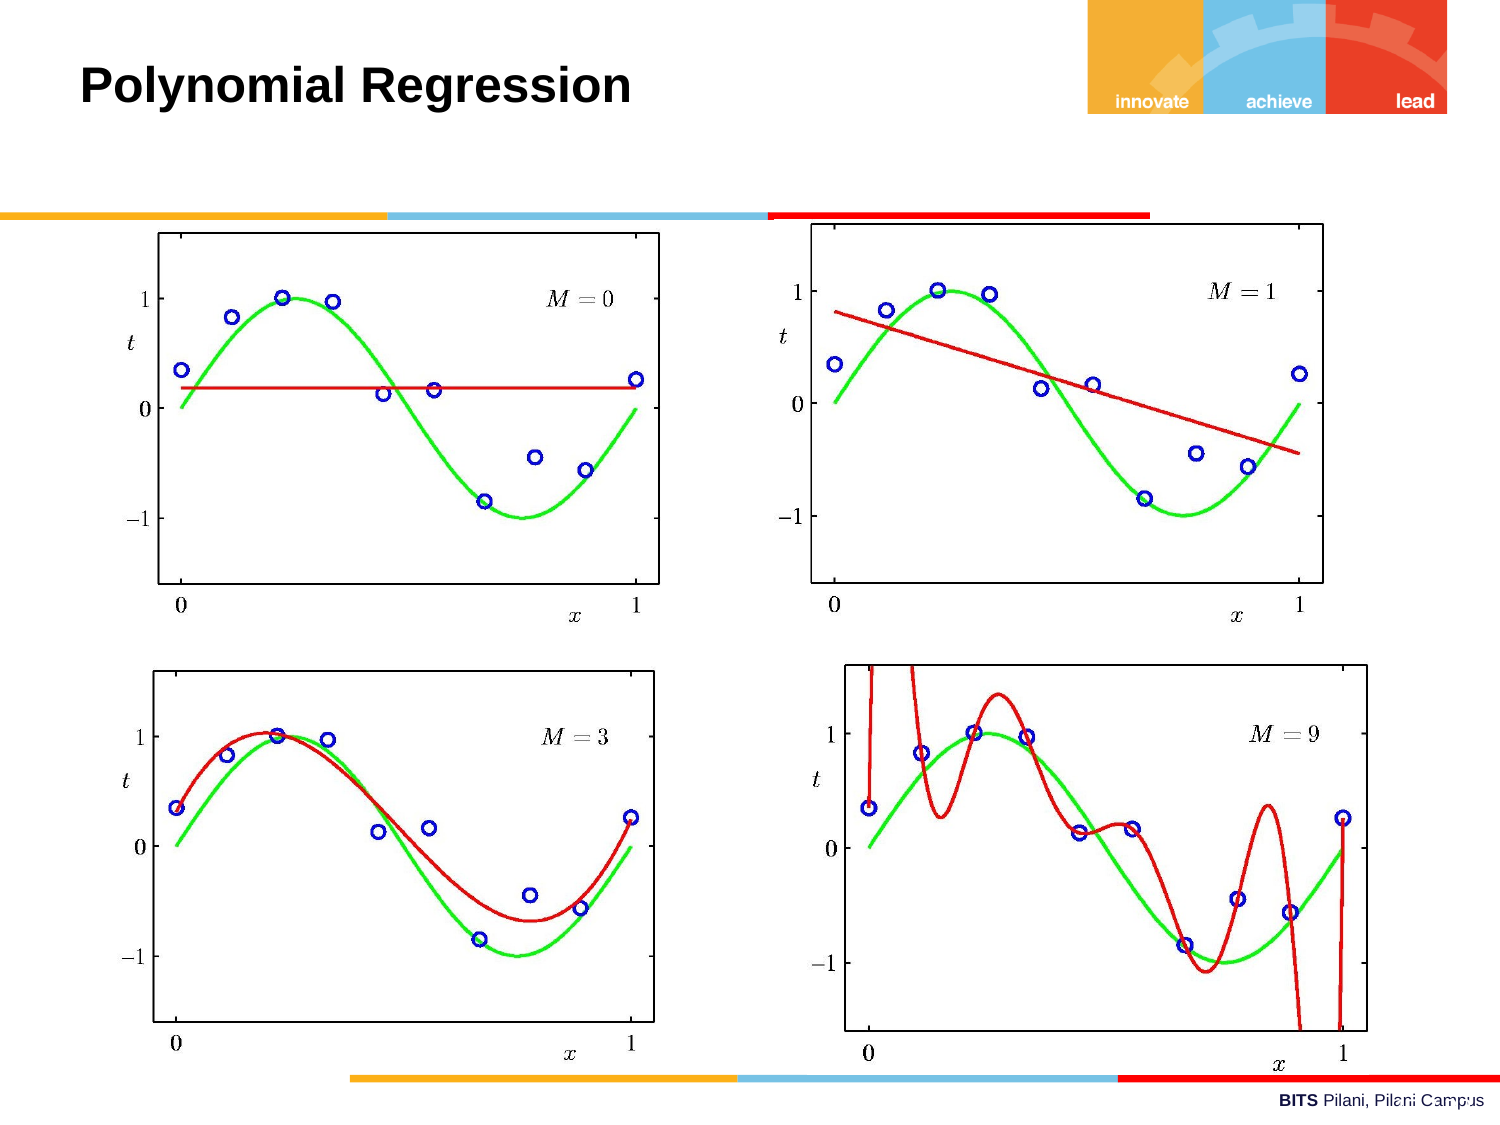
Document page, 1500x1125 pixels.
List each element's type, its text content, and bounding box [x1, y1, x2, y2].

picture [774, 219, 1325, 626]
text_box 17 / 22 [1381, 1089, 1494, 1123]
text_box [117, 660, 1369, 1076]
picture [122, 228, 661, 626]
text_box Polynomial Regression [64, 45, 1069, 185]
picture [1087, 0, 1448, 114]
